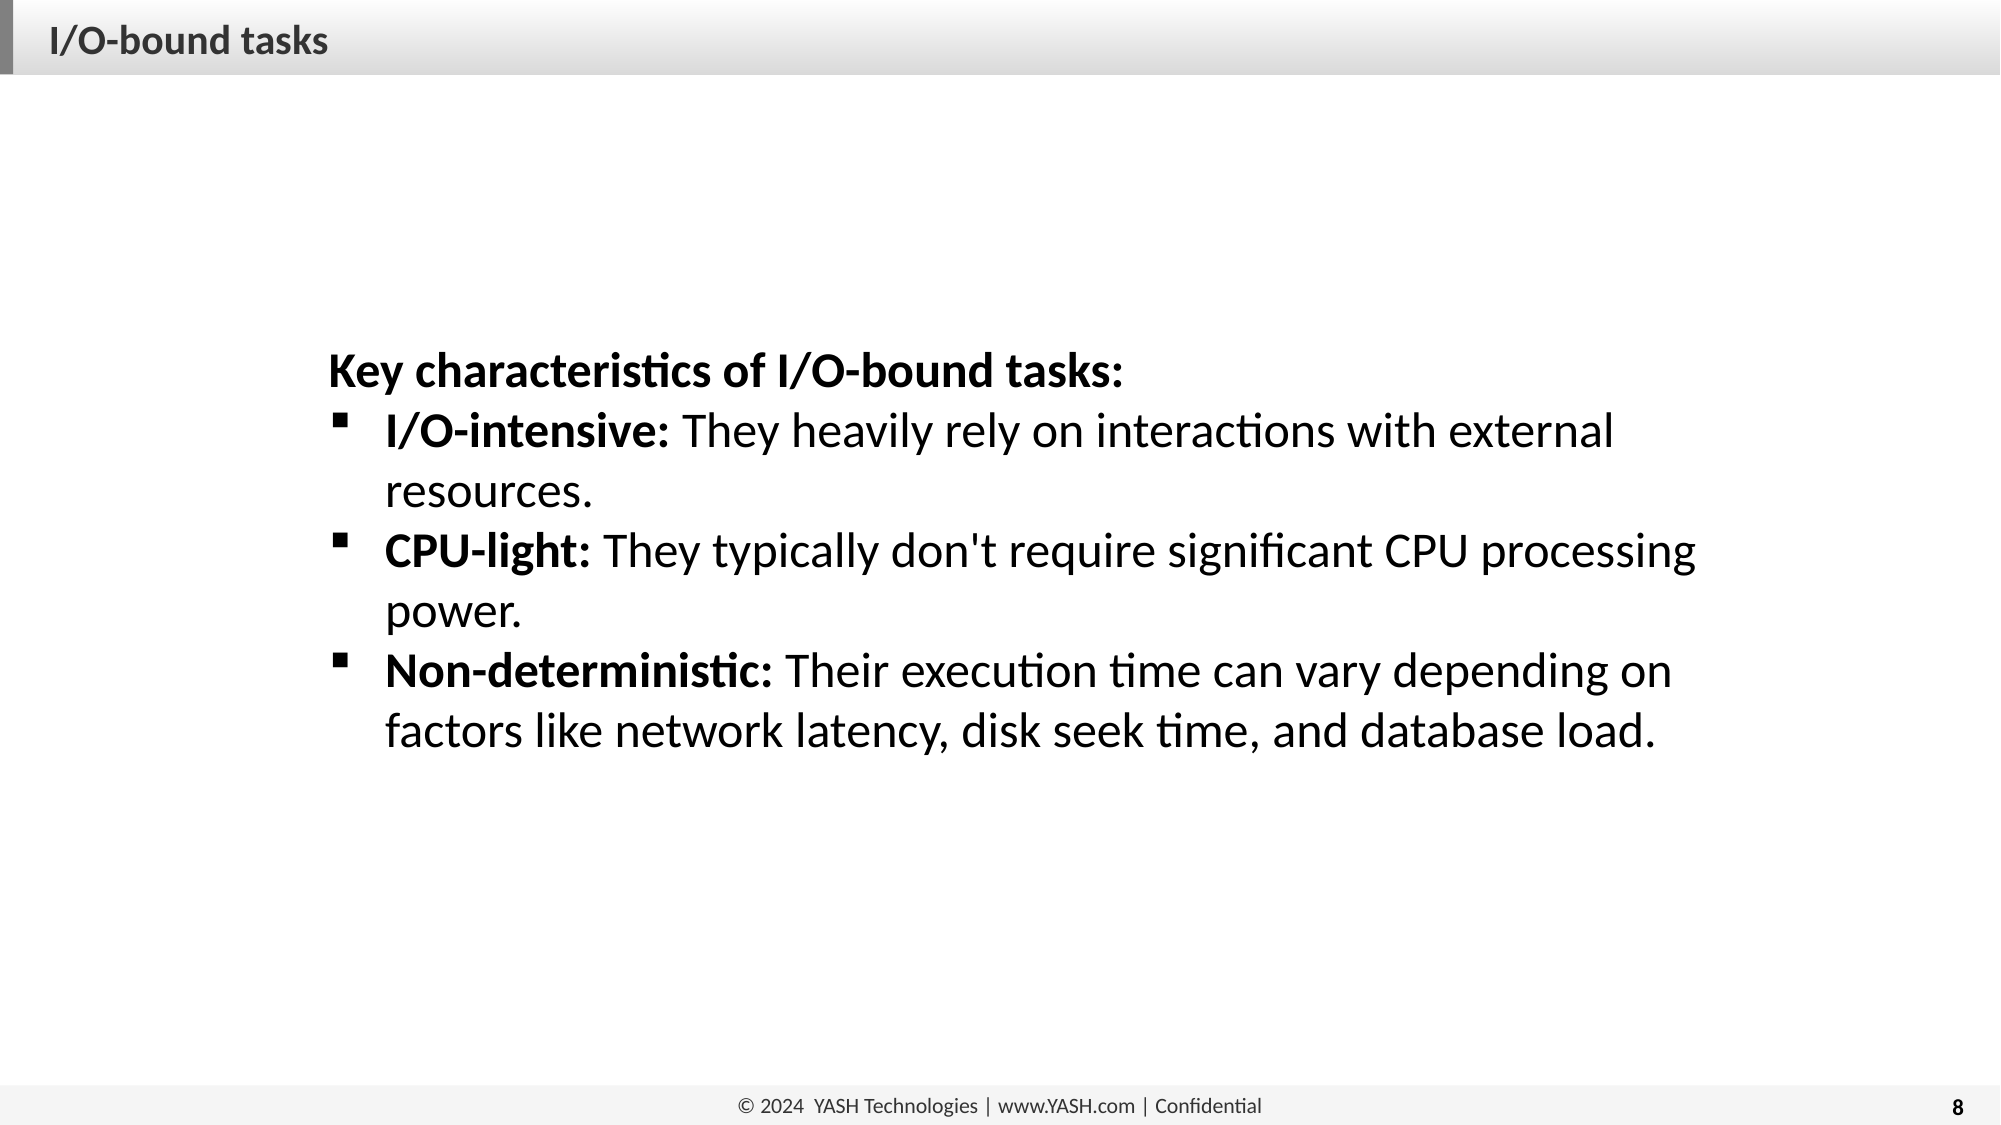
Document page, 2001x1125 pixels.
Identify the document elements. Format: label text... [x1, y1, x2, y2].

text_box Key characteristics of I/O-bound tasks: I/O-intensive: They heavily rely on interactions with external resources. CPU-light: They typically don't require significant CPU processing power. Non-deterministic: Their execution time can vary depending on factors like network latency, disk seek time, and database load. [314, 329, 1768, 765]
list I/O-bound tasks [33, 1, 1756, 75]
